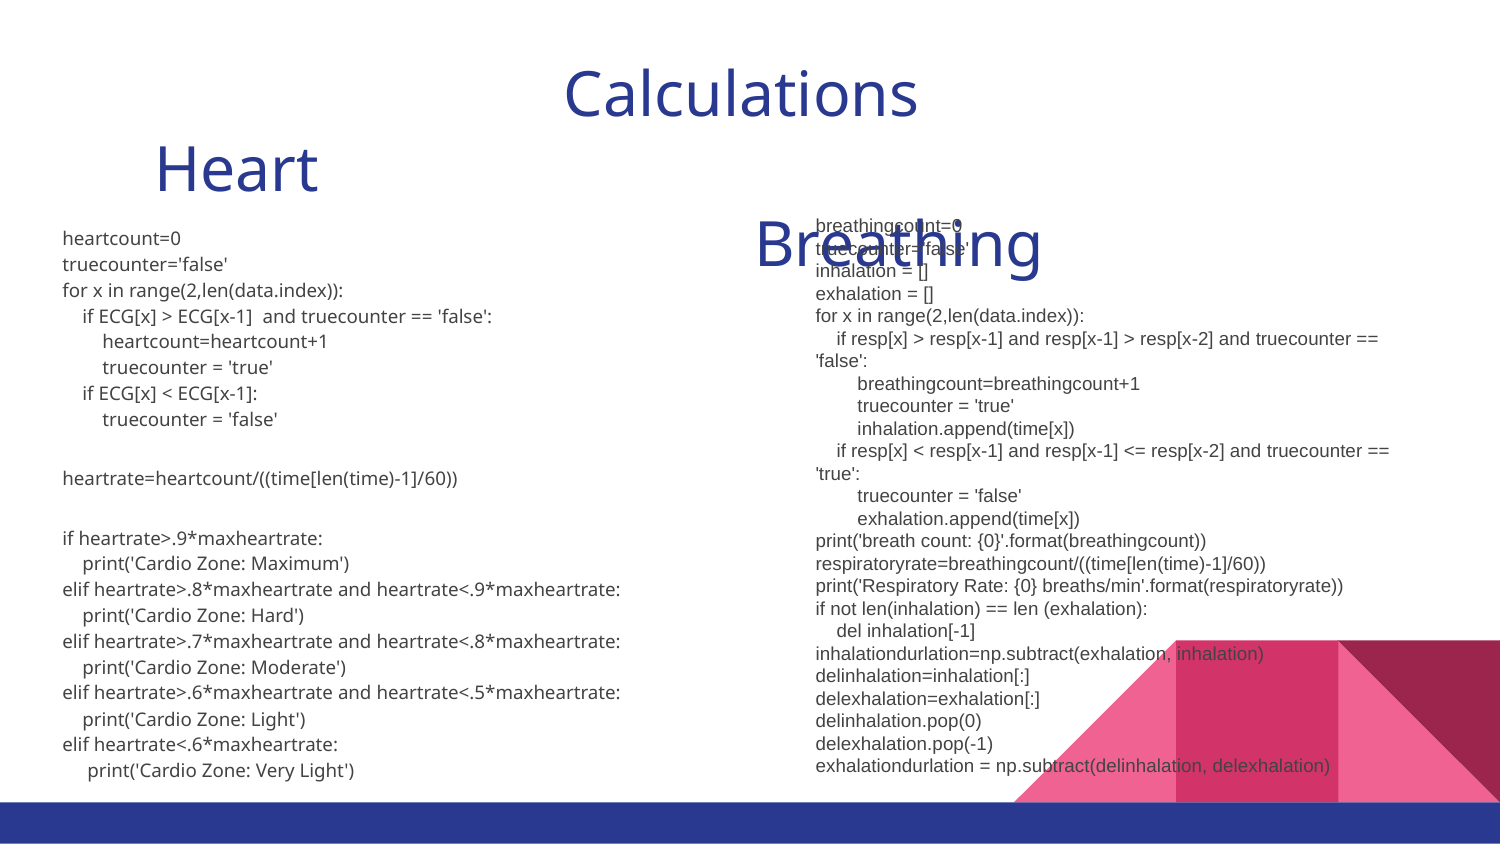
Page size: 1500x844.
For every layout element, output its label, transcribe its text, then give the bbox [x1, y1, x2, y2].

list heartcount=0 truecounter='false' for x in range(2,len(data.index)): if ECG[x] > ECG[x-1] and truecounter == 'false': heartcount=heartcount+1 truecounter = 'true' if ECG[x] < ECG[x-1]: truecounter = 'false' heartrate=heartcount/((time[len(time)-1]/60)) if heartrate>.9*maxheartrate: print('Cardio Zone: Maximum') elif heartrate>.8*maxheartrate and heartrate<.9*maxheartrate: print('Cardio Zone: Hard') elif heartrate>.7*maxheartrate and heartrate<.8*maxheartrate: print('Cardio Zone: Moderate') elif heartrate>.6*maxheartrate and heartrate<.5*maxheartrate: print('Cardio Zone: Light') elif heartrate<.6*maxheartrate: print('Cardio Zone: Very Light') [47, 208, 715, 775]
text_box breathingcount=0 truecounter='false' inhalation = [] exhalation = [] for x in range(2,len(data.index)): if resp[x] > resp[x-1] and resp[x-1] > resp[x-2] and truecounter == 'false': breathingcount=breathingcount+1 truecounter = 'true' inhalation.append(time[x]) if resp[x] < resp[x-1] and resp[x-1] <= resp[x-2] and truecounter == 'true': truecounter = 'false' exhalation.append(time[x]) print('breath count: {0}'.format(breathingcount)) respiratoryrate=breathingcount/((time[len(time)-1]/60)) print('Respiratory Rate: {0} breaths/min'.format(respiratoryrate)) if not len(inhalation) == len (exhalation): del inhalation[-1] inhalationdurlation=np.subtract(exhalation, inhalation) delinhalation=inhalation[:] delexhalation=exhalation[:] delinhalation.pop(0) delexhalation.pop(-1) exhalationdurlation = np.subtract(delinhalation, delexhalation) [800, 199, 1437, 704]
title Calculations Heart Breathing [139, 38, 1361, 189]
